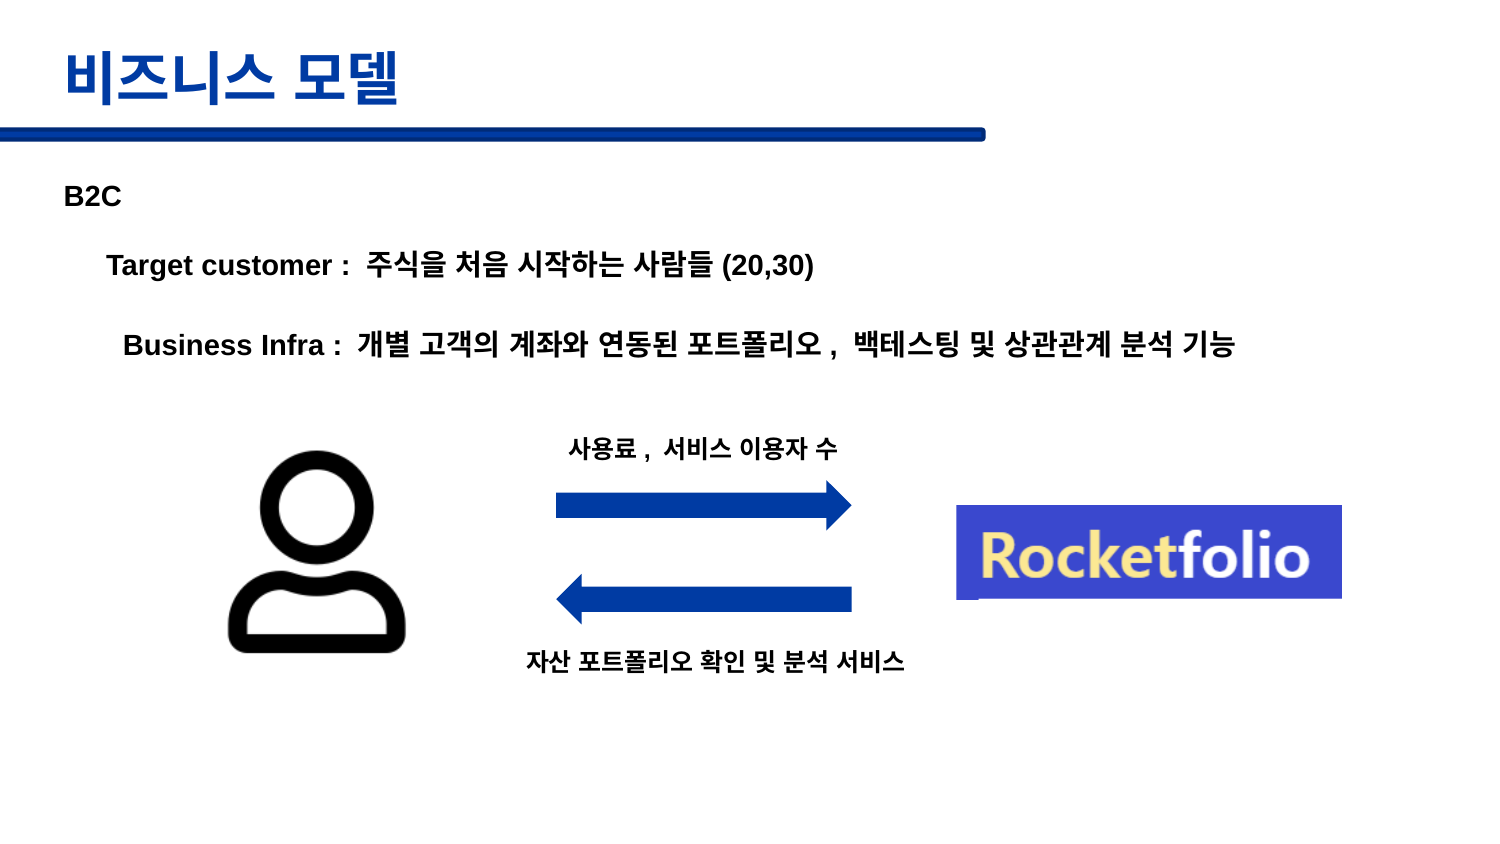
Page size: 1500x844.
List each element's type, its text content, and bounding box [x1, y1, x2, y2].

text_box B2C [48, 169, 137, 220]
text_box [0, 127, 986, 142]
picture [956, 505, 1343, 600]
picture [182, 417, 452, 688]
text_box 사용료, 서비스 이용자 수 [553, 426, 854, 471]
title 비즈니스 모델 [48, 27, 1315, 122]
text_box [554, 572, 854, 627]
text_box Target customer : 주식을 처음 시작하는 사람들(20,30) [91, 238, 830, 289]
text_box [554, 478, 854, 533]
text_box Business Infra : 개별 고객의 계좌와 연동된 포트폴리오, 백테스팅 및 상관관계 분석 기능 [108, 318, 1261, 369]
text_box 자산 포트폴리오 확인 및 분석 서비스 [511, 638, 922, 684]
